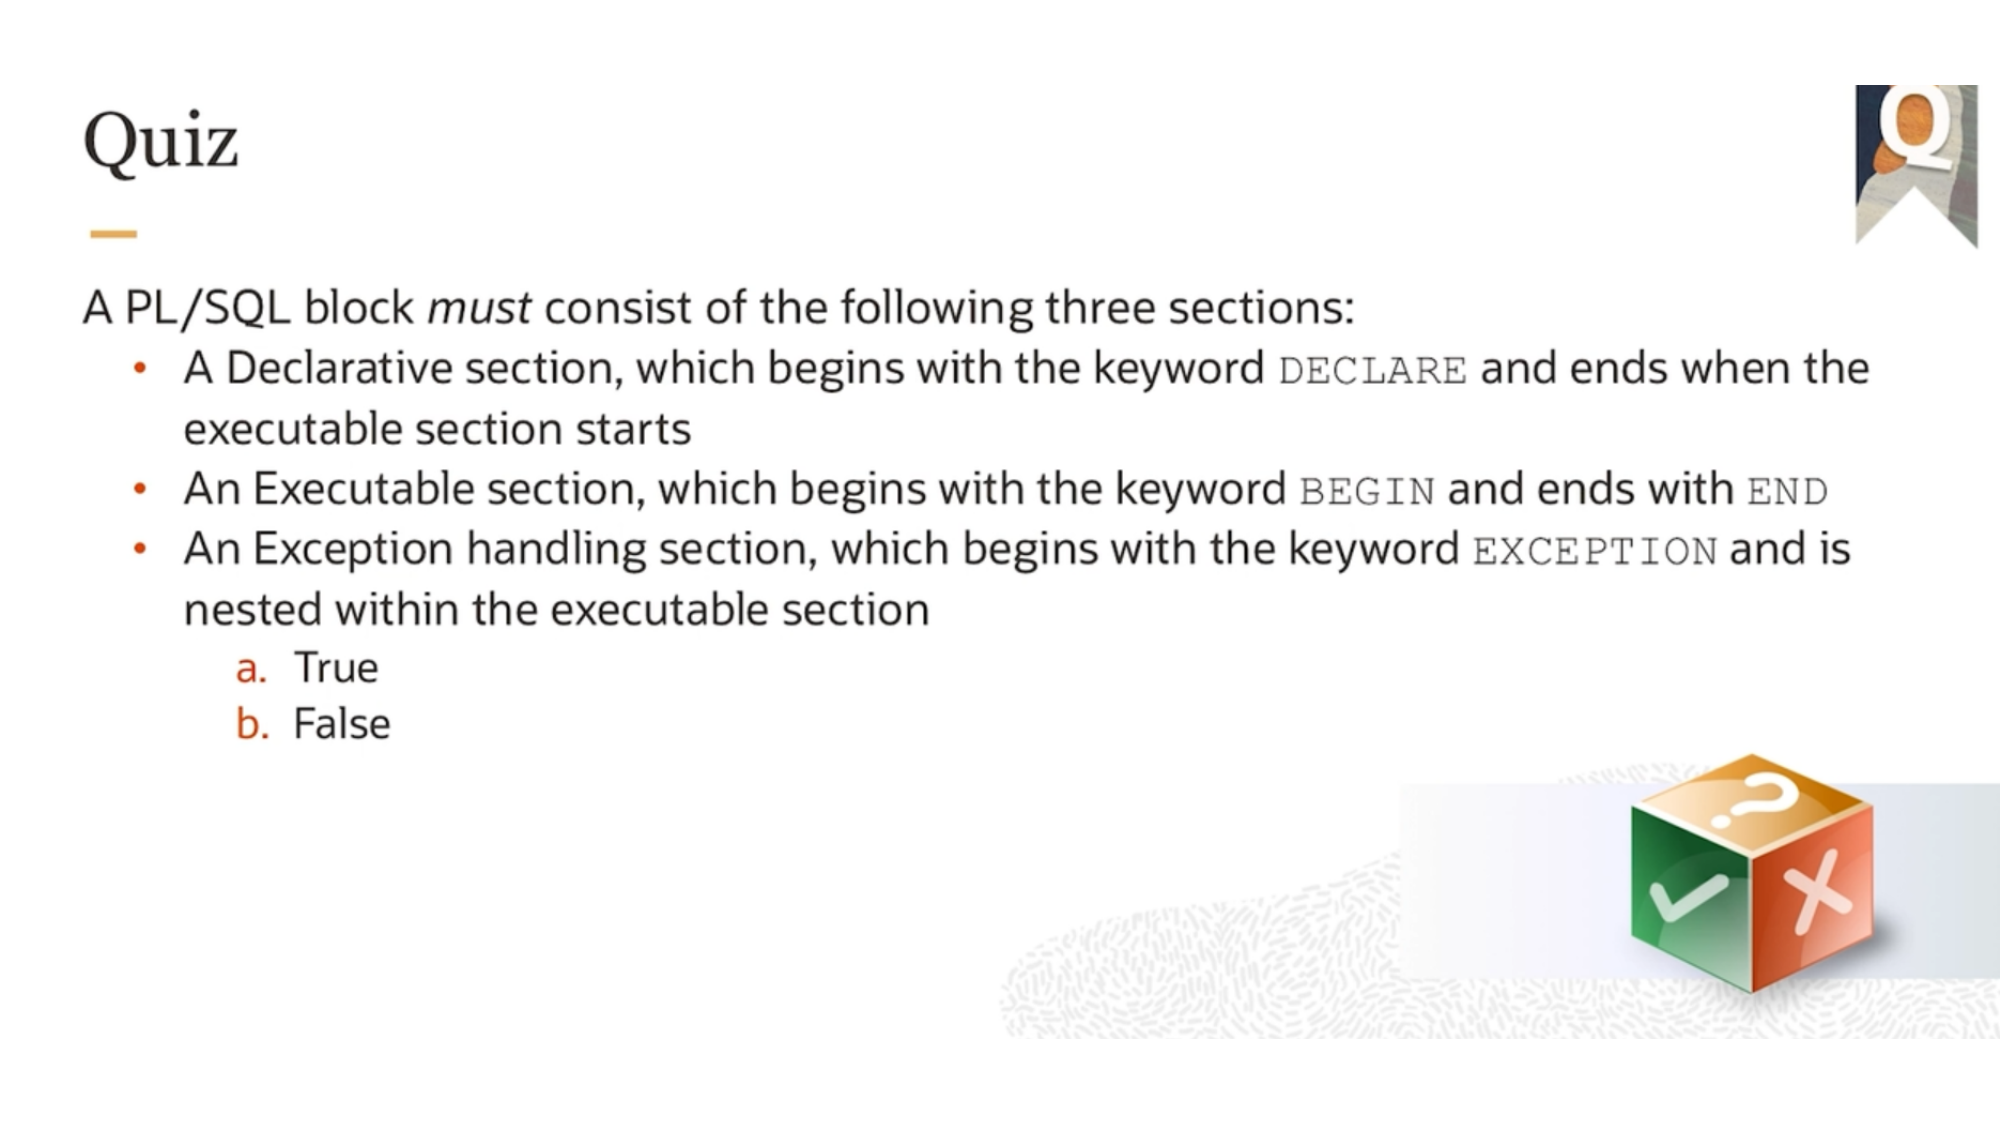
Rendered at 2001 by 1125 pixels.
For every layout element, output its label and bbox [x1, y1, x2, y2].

picture [0, 85, 2000, 1039]
